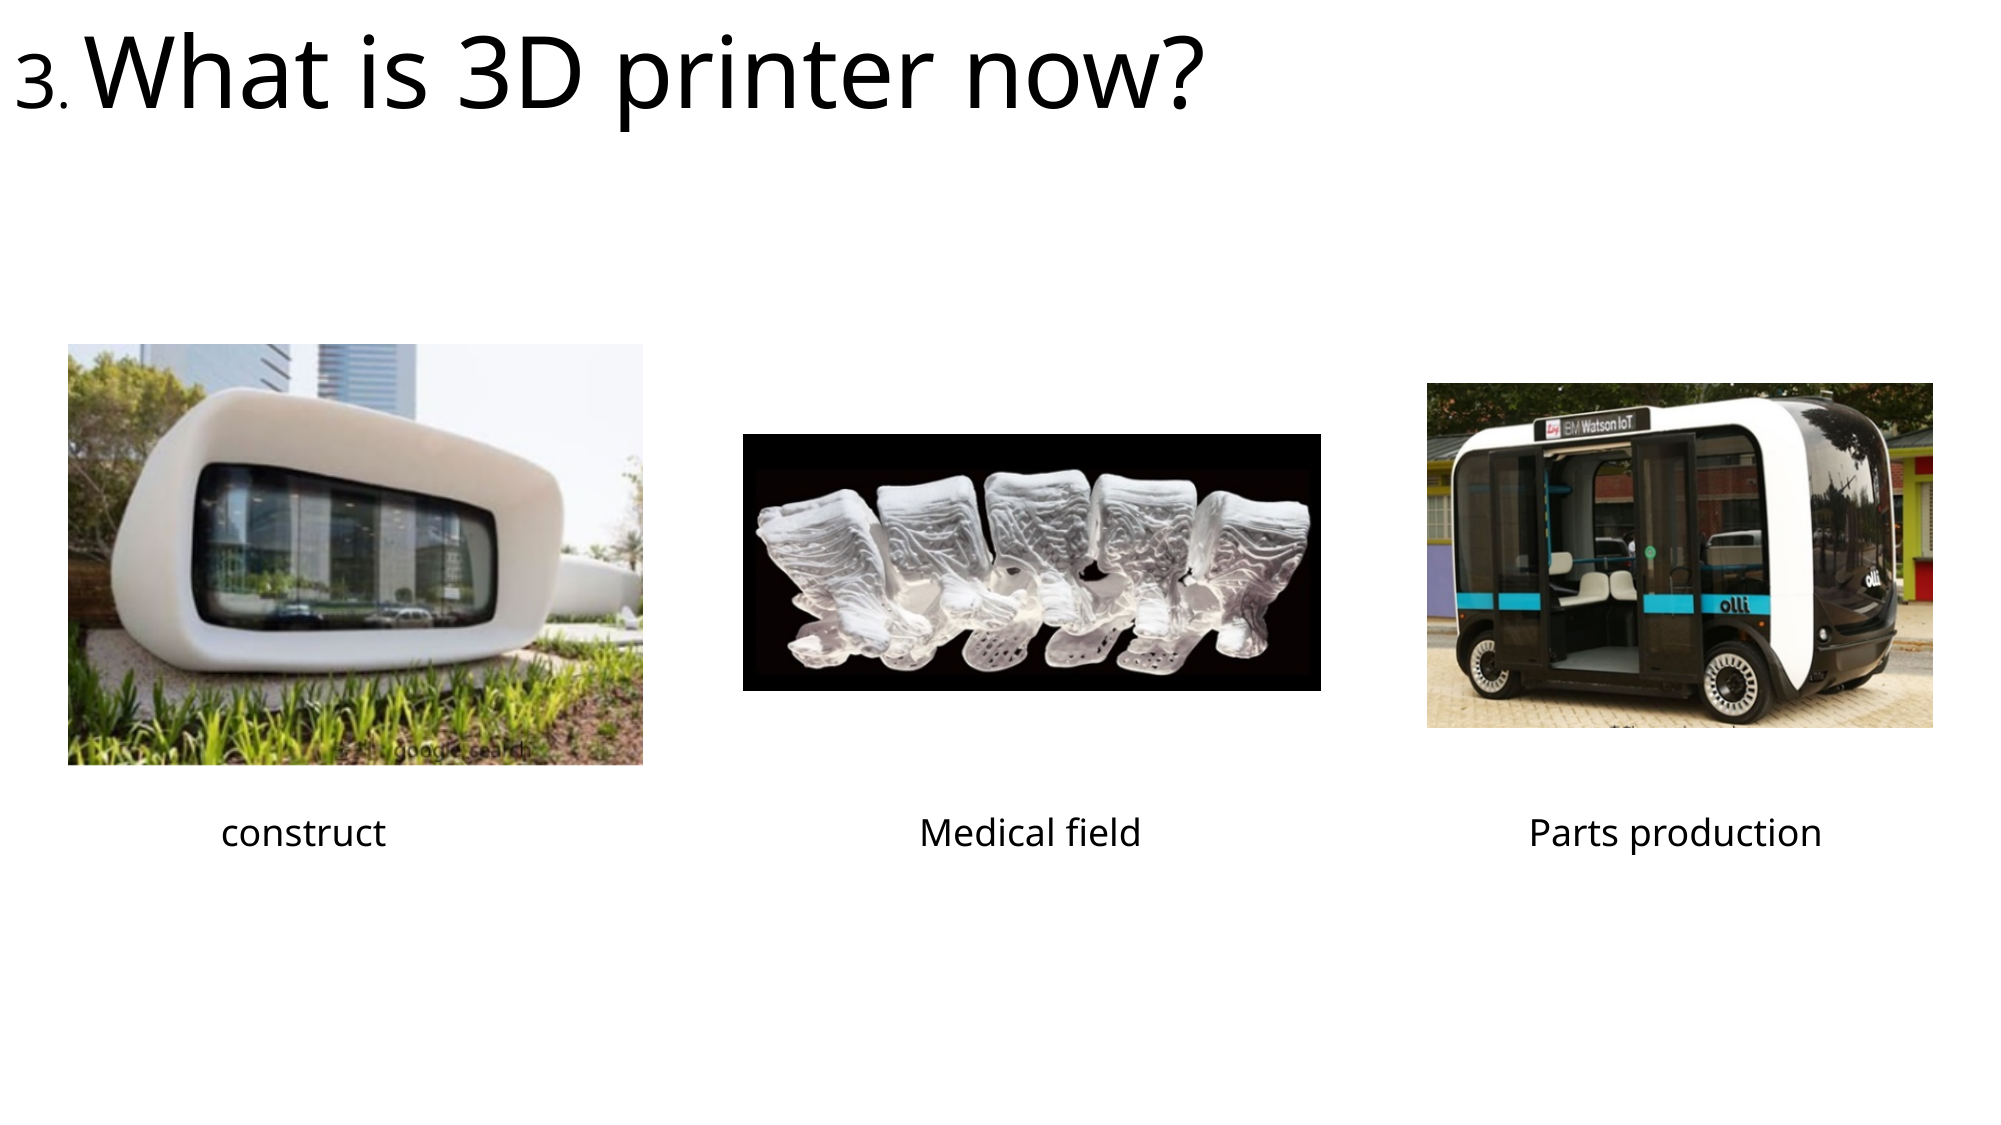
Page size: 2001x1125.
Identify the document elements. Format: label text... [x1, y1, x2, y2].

picture [67, 344, 644, 767]
picture [743, 434, 1321, 691]
title 3. What is 3D printer now? [0, 41, 1749, 198]
text_box construct [205, 801, 402, 862]
text_box Parts production [1513, 801, 1838, 862]
text_box Medical field [904, 801, 1157, 862]
picture [1427, 383, 1933, 728]
